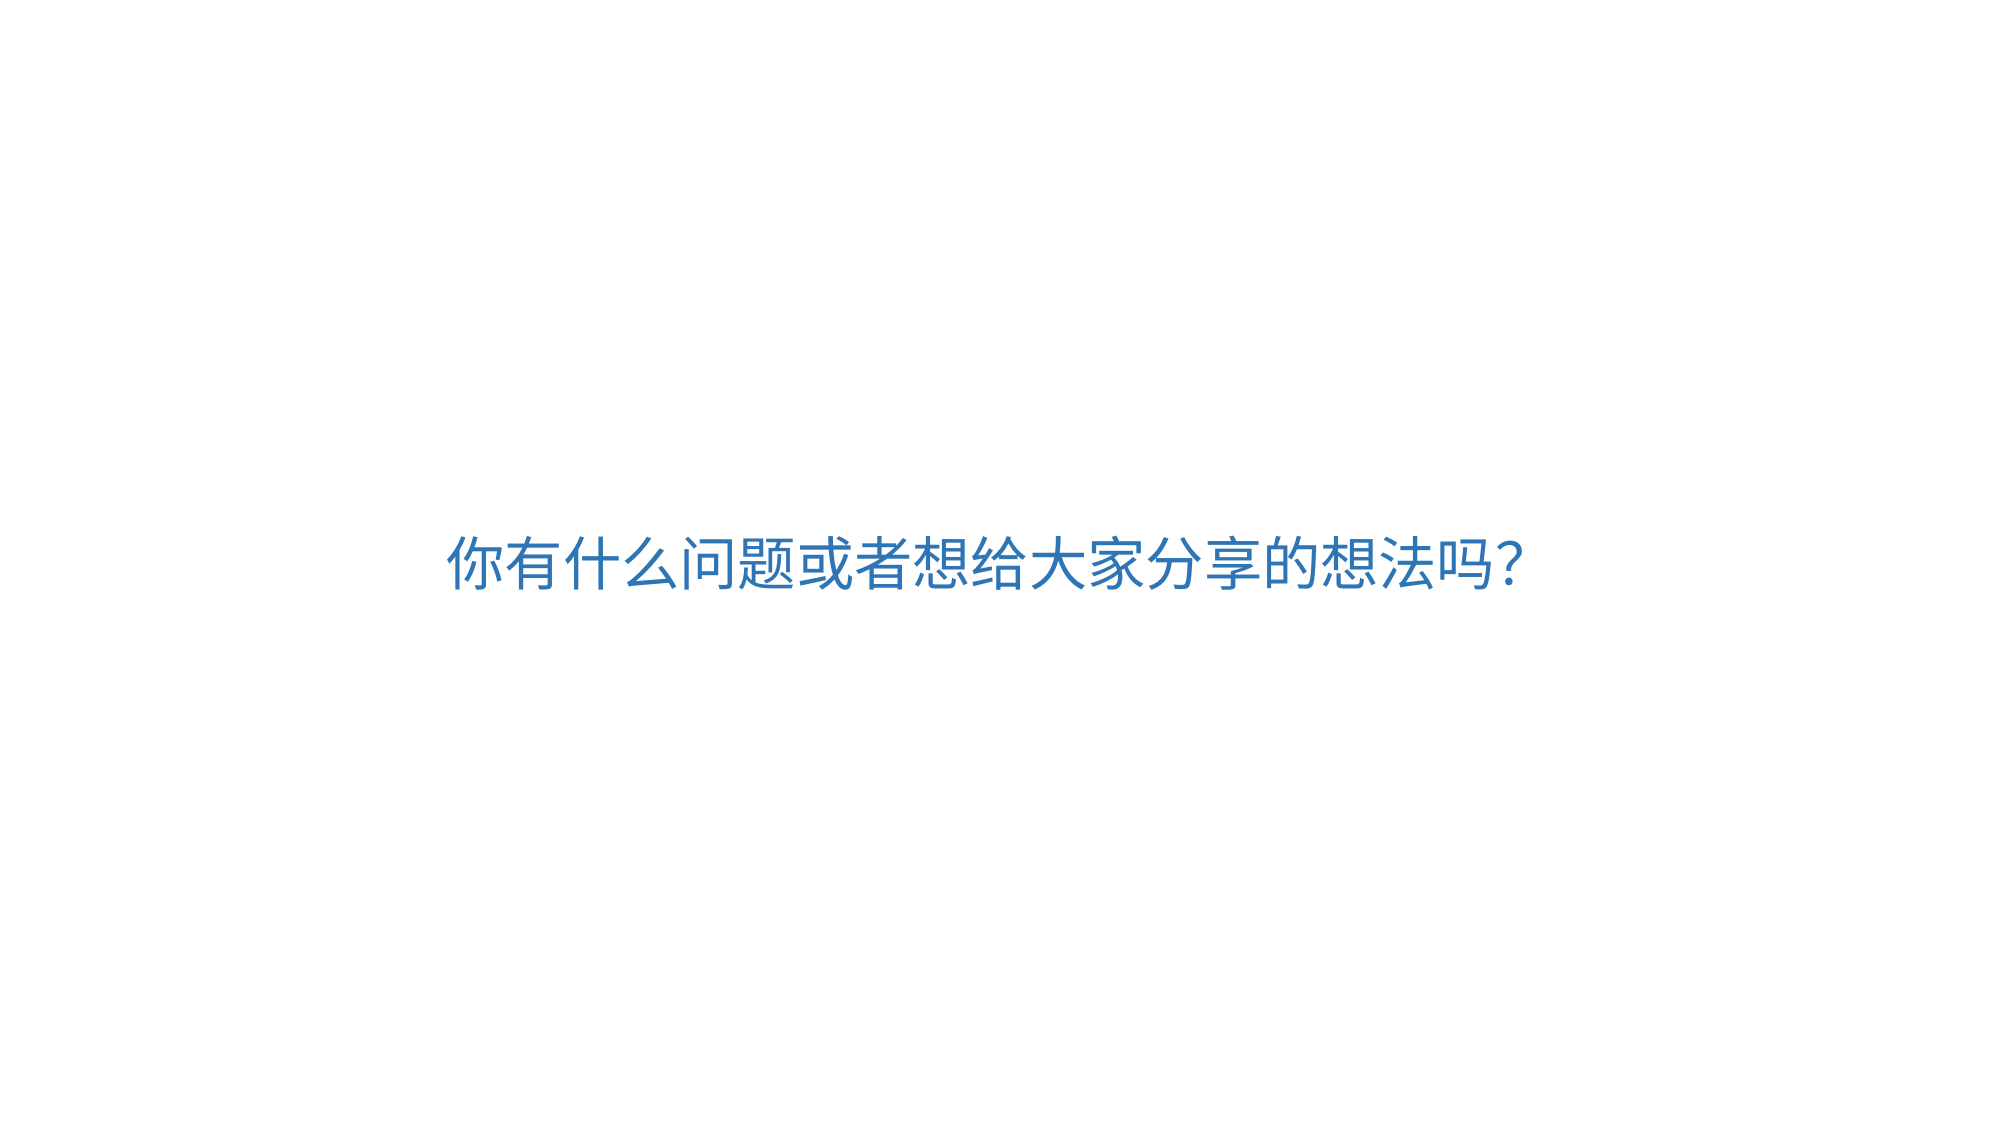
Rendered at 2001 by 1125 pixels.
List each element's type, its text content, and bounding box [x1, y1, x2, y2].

text_box 你有什么问题或者想给大家分享的想法吗？ [421, 519, 1579, 605]
